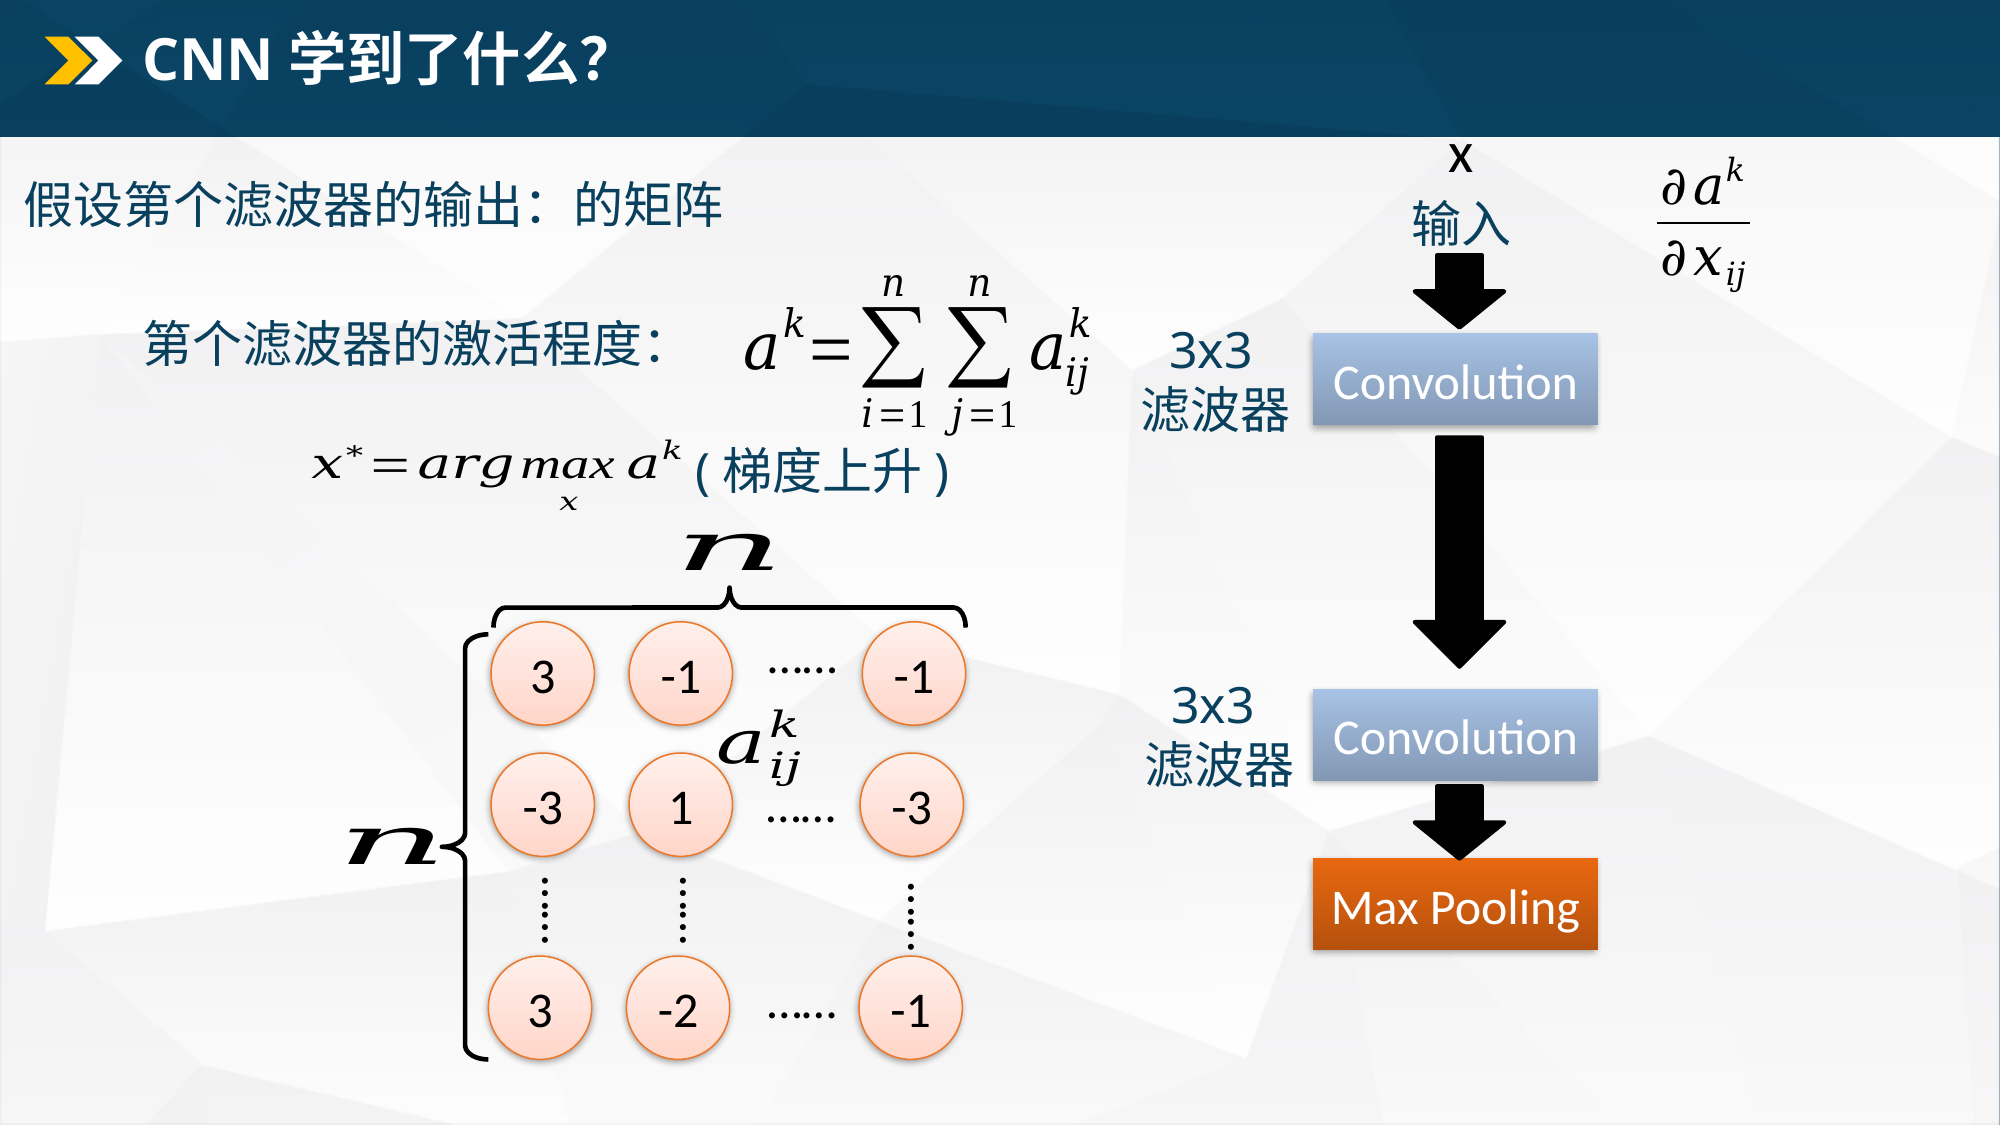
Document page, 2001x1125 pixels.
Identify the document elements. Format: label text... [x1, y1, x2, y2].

text_box [441, 633, 483, 1060]
text_box 3x3 滤波器 [1127, 666, 1312, 802]
text_box 输入 [1293, 185, 1630, 261]
text_box Convolution [1313, 333, 1598, 425]
text_box x [1410, 134, 1513, 192]
title CNN学到了什么？ [127, 22, 1728, 134]
picture [0, 0, 2000, 1125]
text_box [1412, 784, 1507, 861]
text_box Max Pooling [1313, 858, 1598, 950]
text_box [488, 616, 966, 1060]
text_box 3x3 滤波器 [1125, 310, 1310, 446]
text_box Convolution [1313, 689, 1598, 781]
text_box (梯度上升) [680, 432, 1073, 508]
text_box [495, 586, 964, 615]
text_box [1412, 435, 1507, 669]
text_box [1412, 261, 1507, 330]
